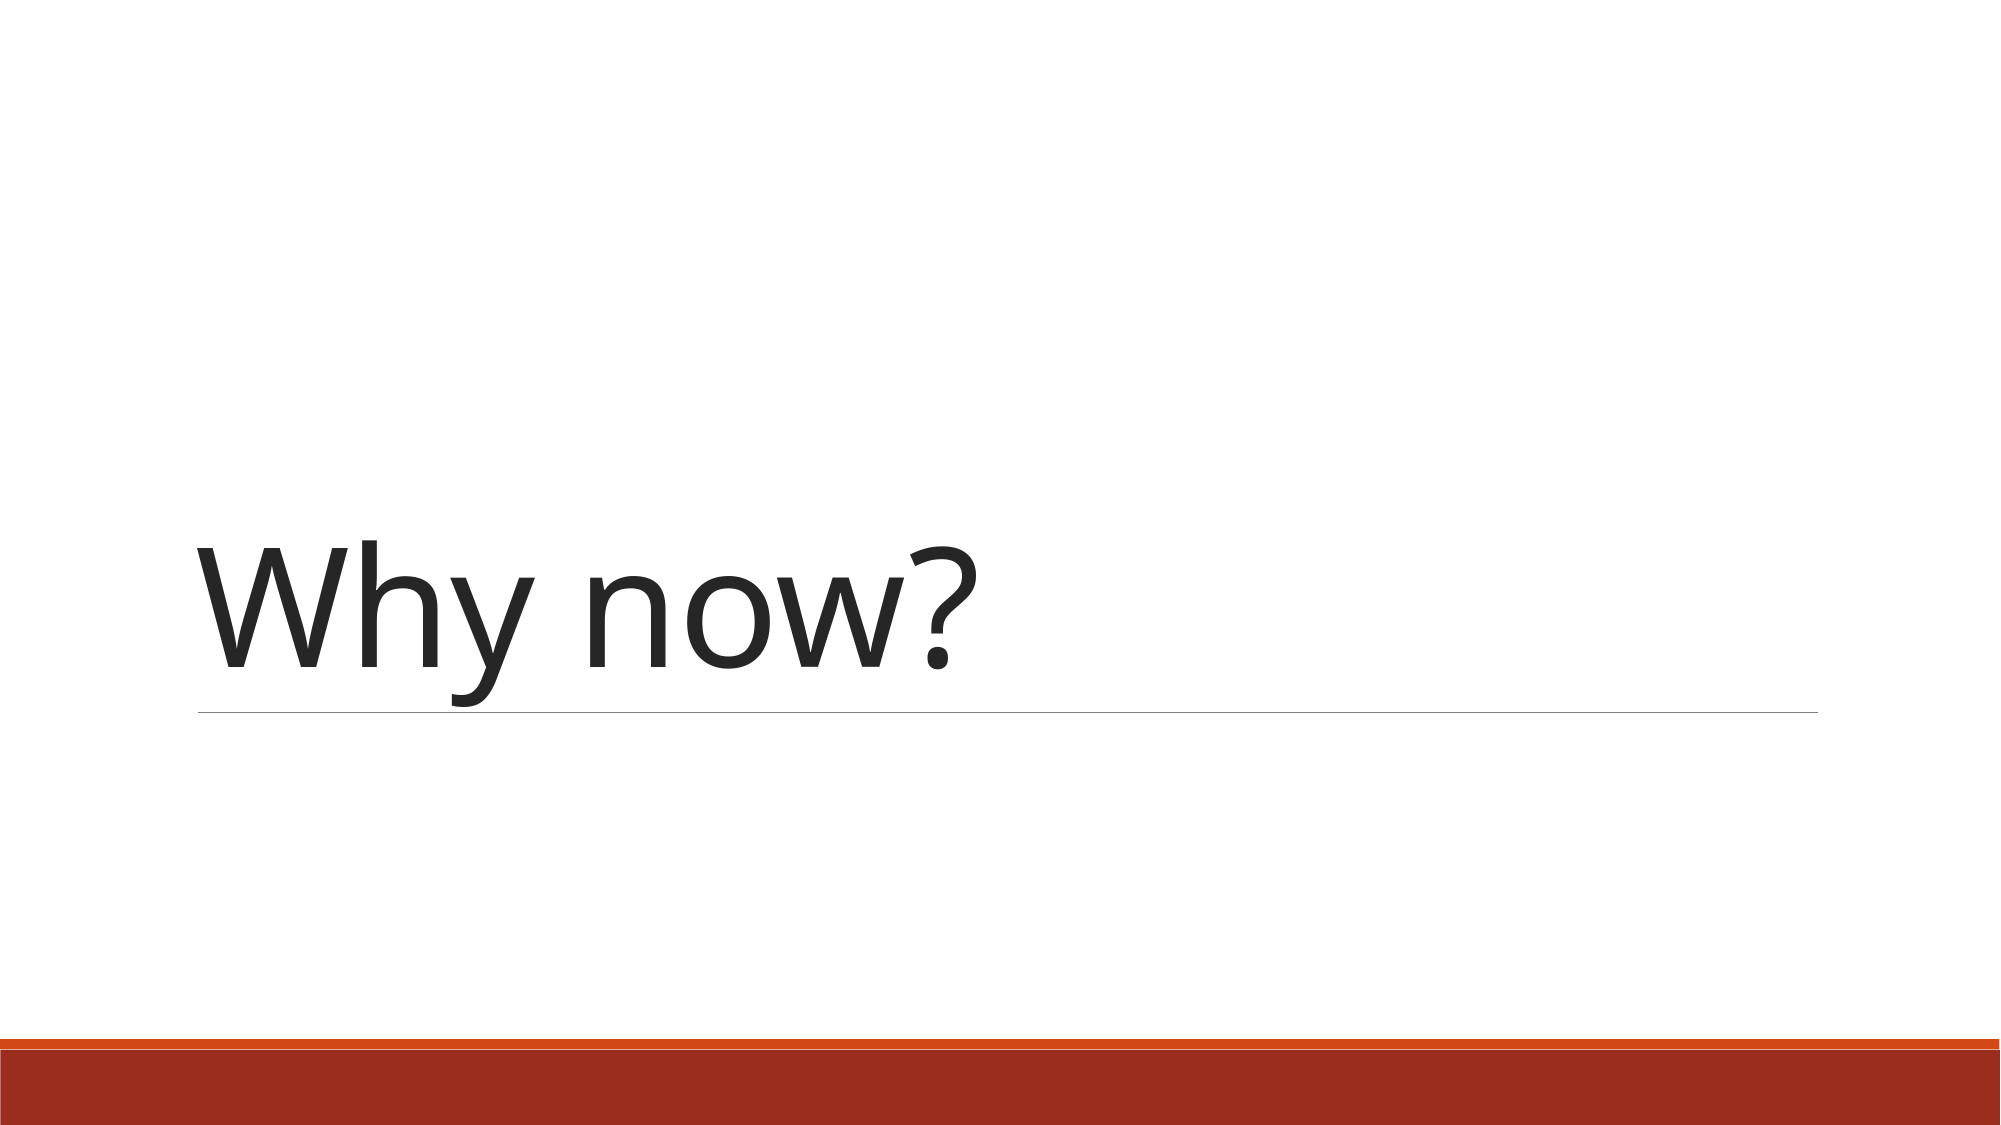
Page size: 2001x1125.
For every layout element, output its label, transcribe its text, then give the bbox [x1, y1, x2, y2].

title Why now? [180, 124, 1830, 710]
